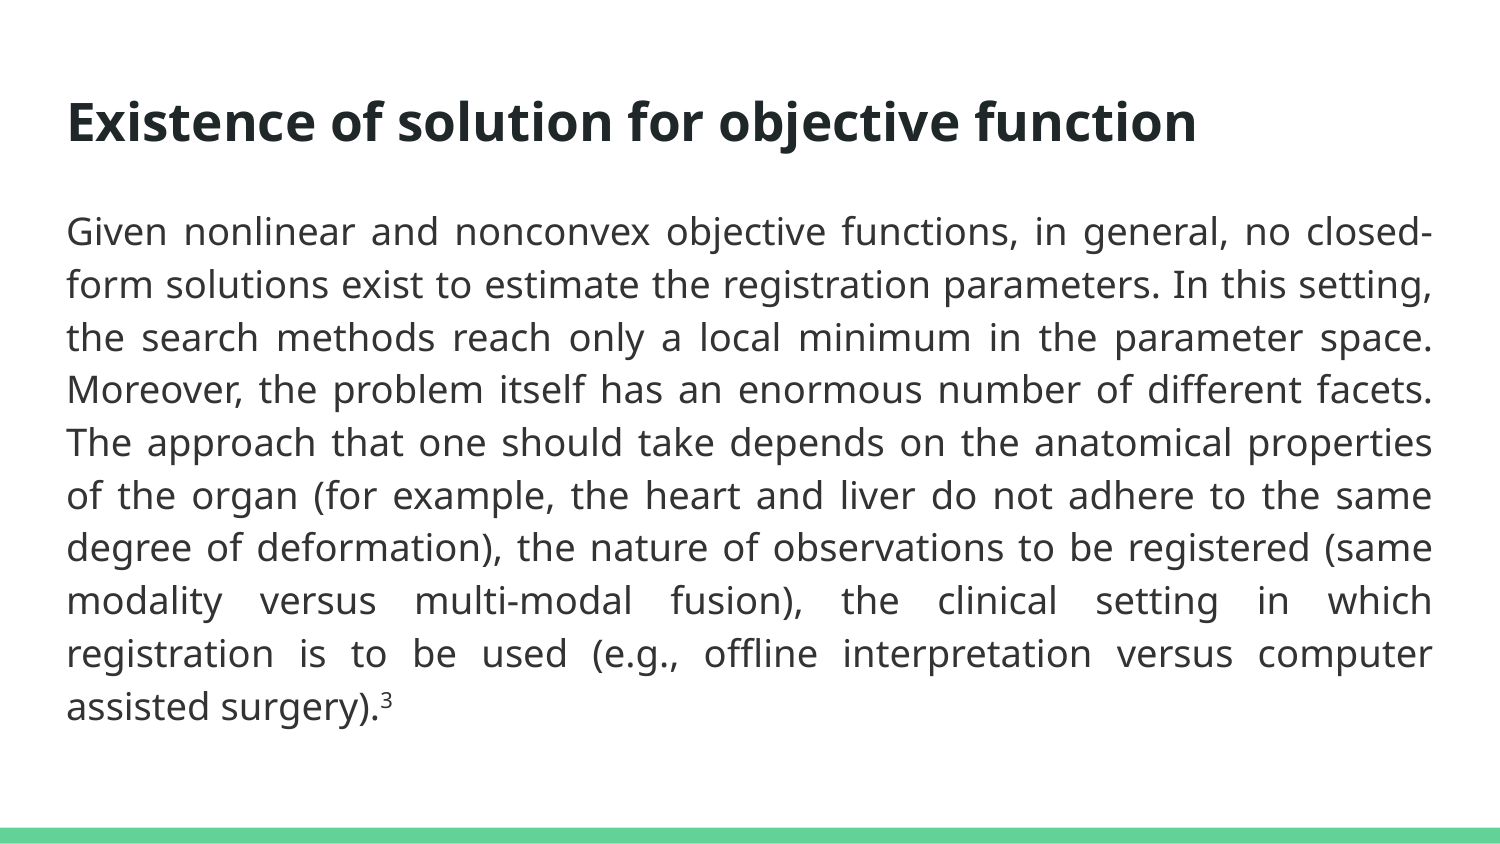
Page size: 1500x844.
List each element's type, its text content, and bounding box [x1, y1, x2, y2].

title Existence of solution for objective function [51, 72, 1449, 167]
list Given nonlinear and nonconvex objective functions, in general, no closed-form solutions exist to estimate the registration parameters. In this setting, the search methods reach only a local minimum in the parameter space. Moreover, the problem itself has an enormous number of different facets. The approach that one should take depends on the anatomical properties of the organ (for example, the heart and liver do not adhere to the same degree of deformation), the nature of observations to be registered (same modality versus multi-modal fusion), the clinical setting in which registration is to be used (e.g., offline interpretation versus computer assisted surgery).3 [51, 185, 1449, 746]
